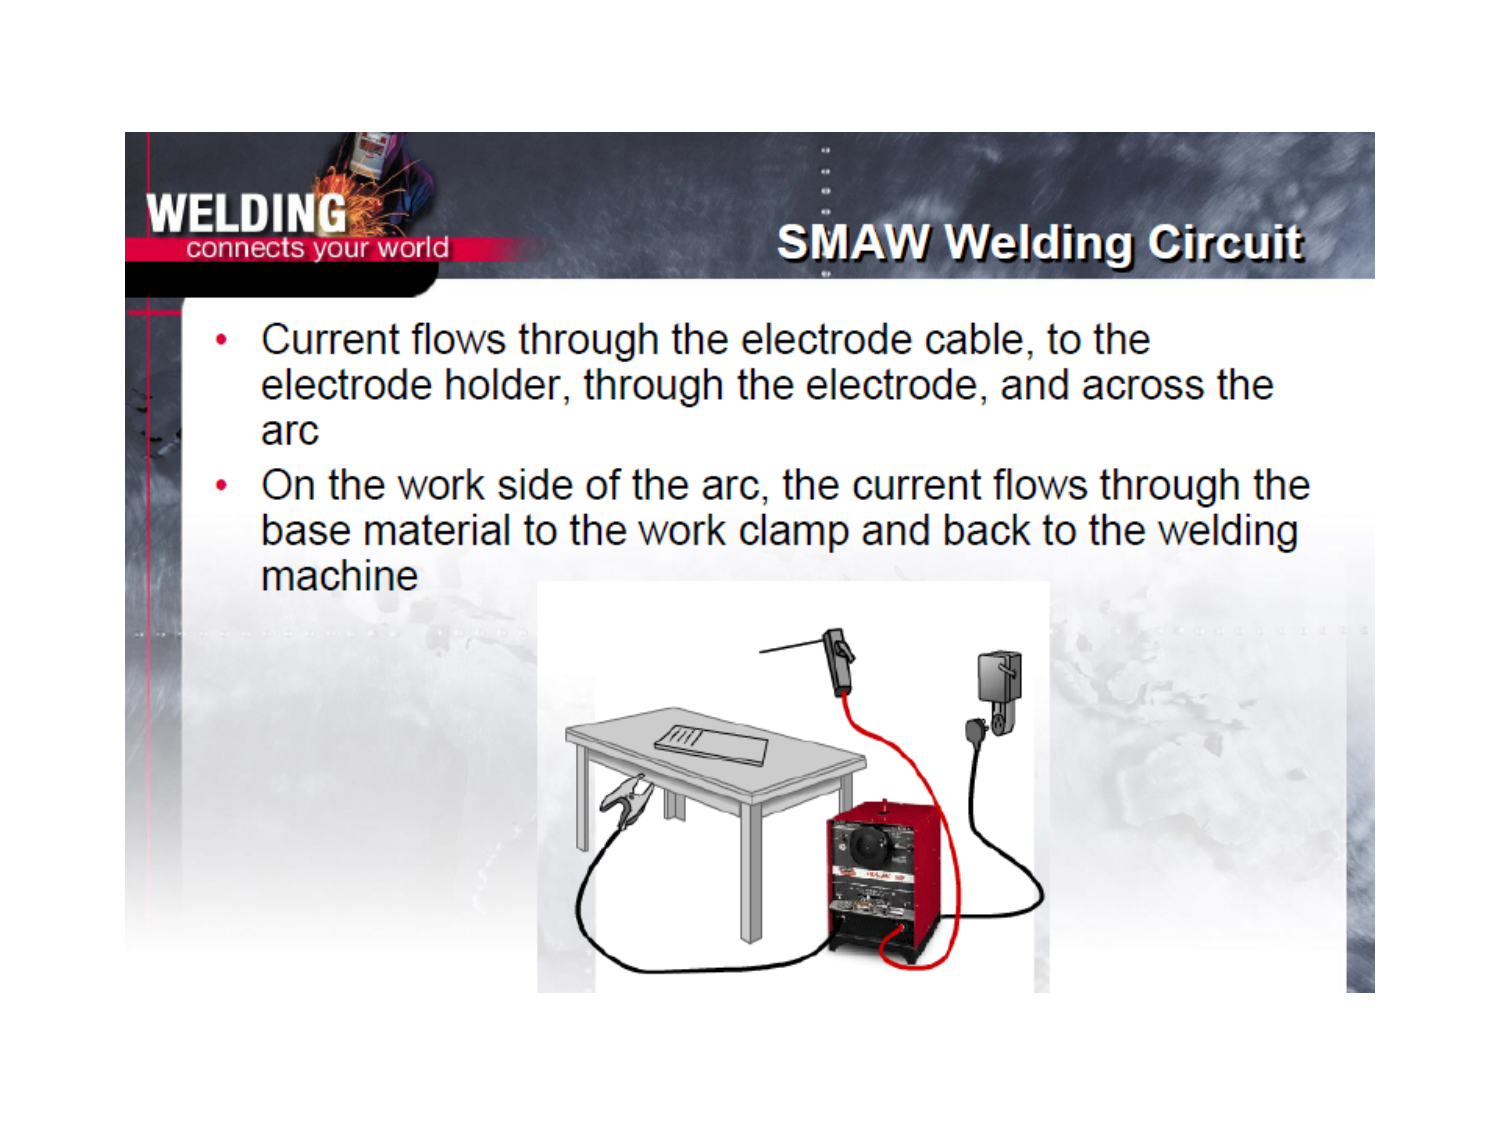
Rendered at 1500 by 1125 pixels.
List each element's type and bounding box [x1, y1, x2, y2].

picture [124, 132, 1376, 993]
